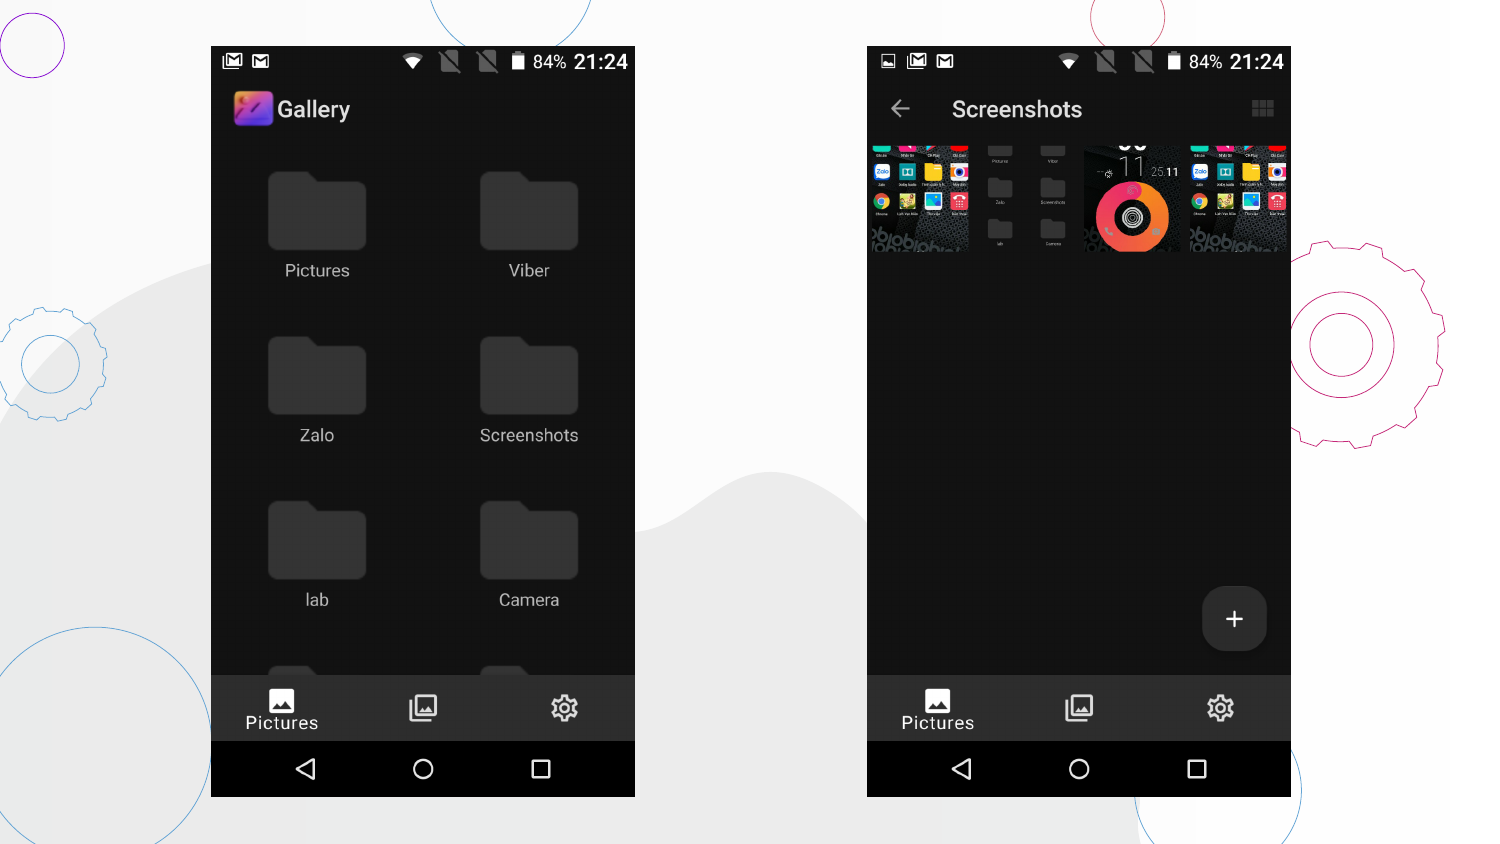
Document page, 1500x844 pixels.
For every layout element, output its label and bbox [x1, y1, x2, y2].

picture [211, 46, 635, 798]
picture [867, 46, 1291, 798]
